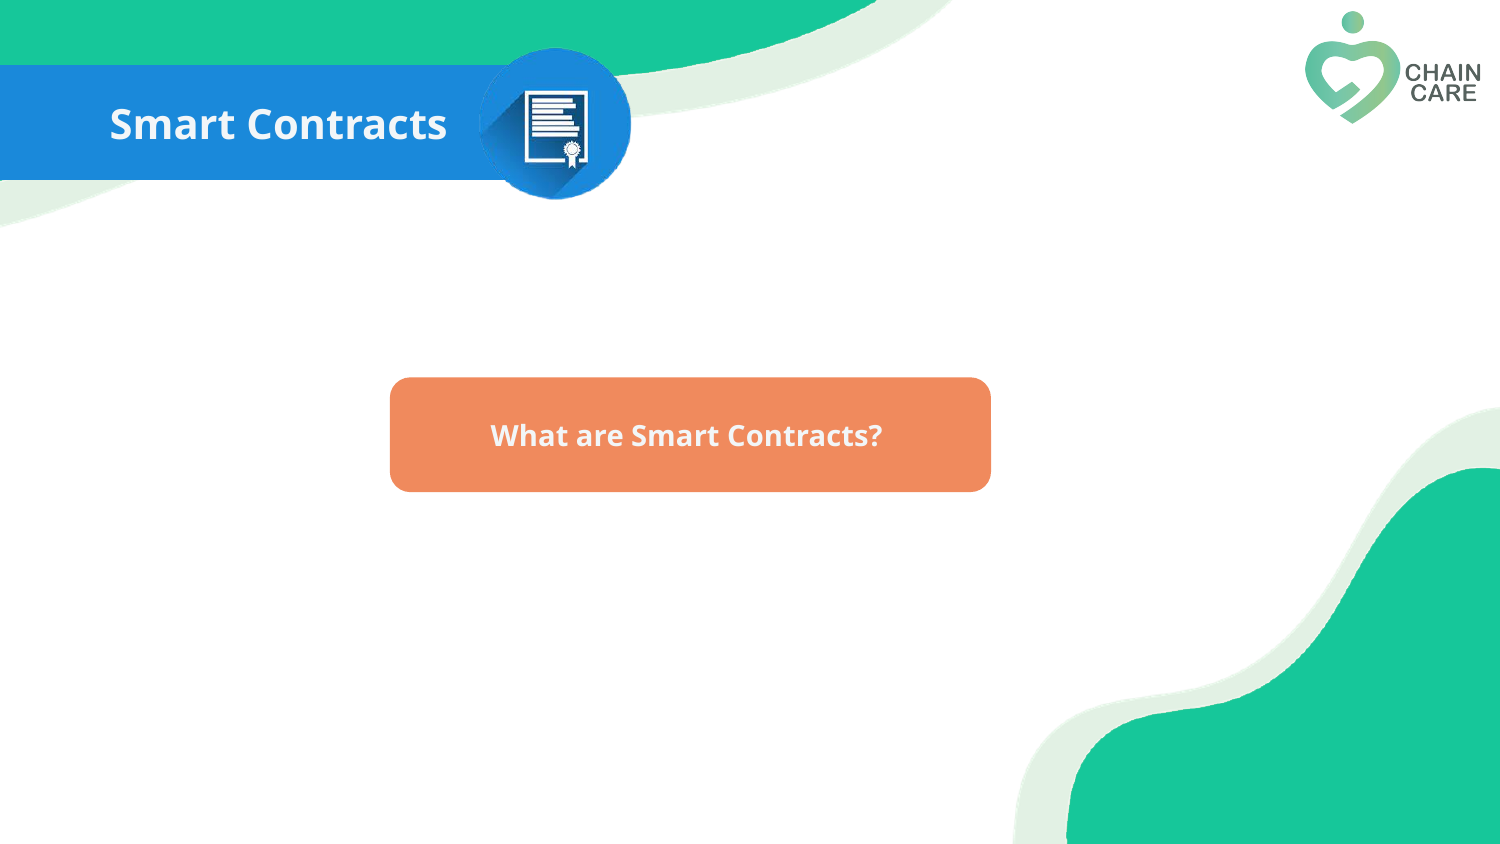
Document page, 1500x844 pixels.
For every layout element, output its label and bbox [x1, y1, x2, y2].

picture [457, 38, 654, 210]
text_box [0, 0, 1500, 844]
picture [1305, 11, 1489, 124]
